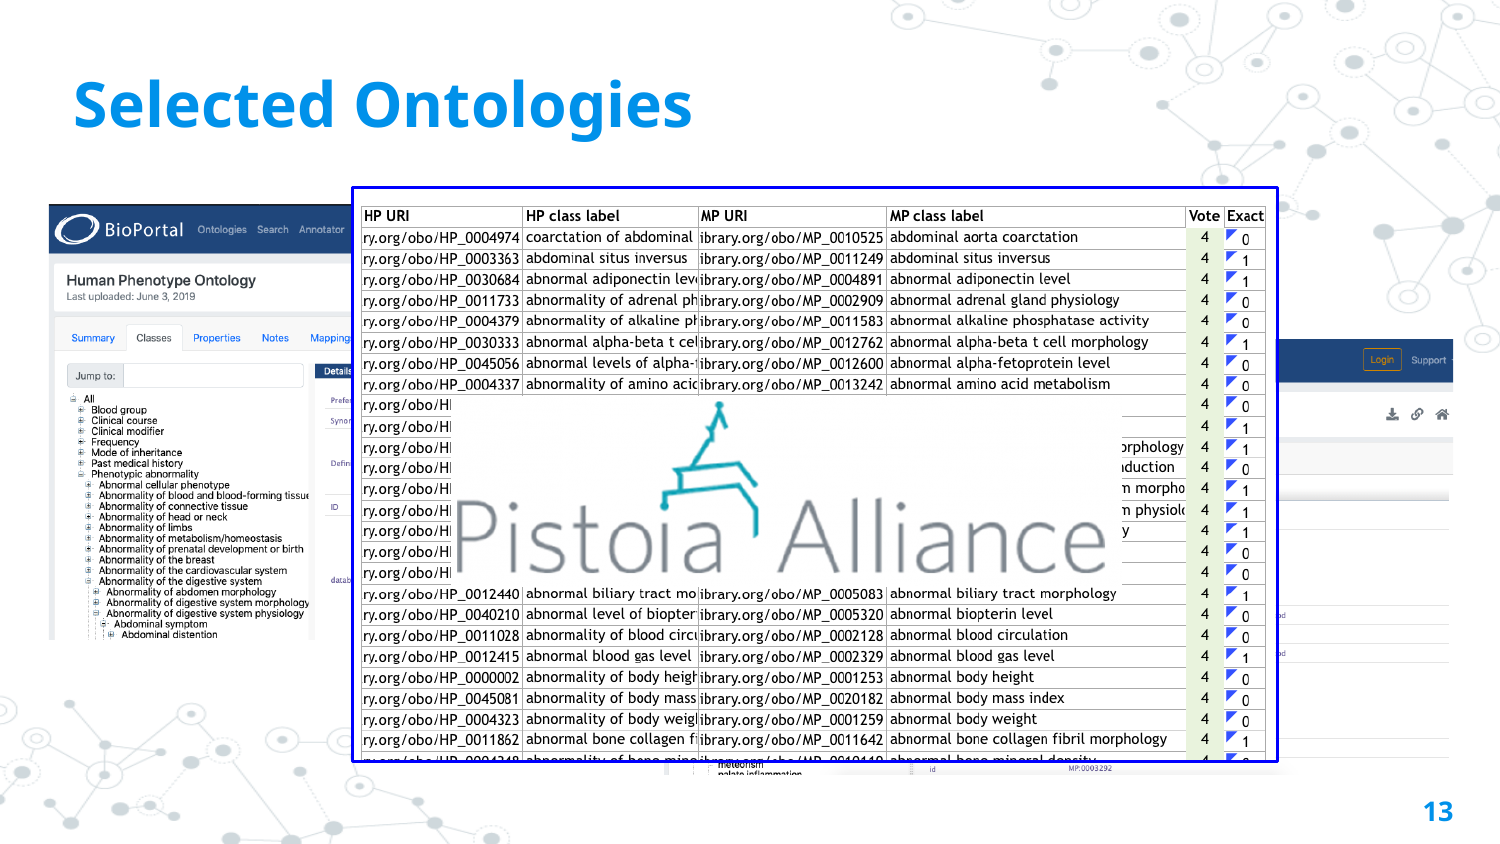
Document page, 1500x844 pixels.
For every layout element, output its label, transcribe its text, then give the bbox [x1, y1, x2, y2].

picture [0, 0, 1500, 844]
title Selected Ontologies [58, 37, 1255, 202]
slide_number ‹#› [1378, 779, 1469, 844]
